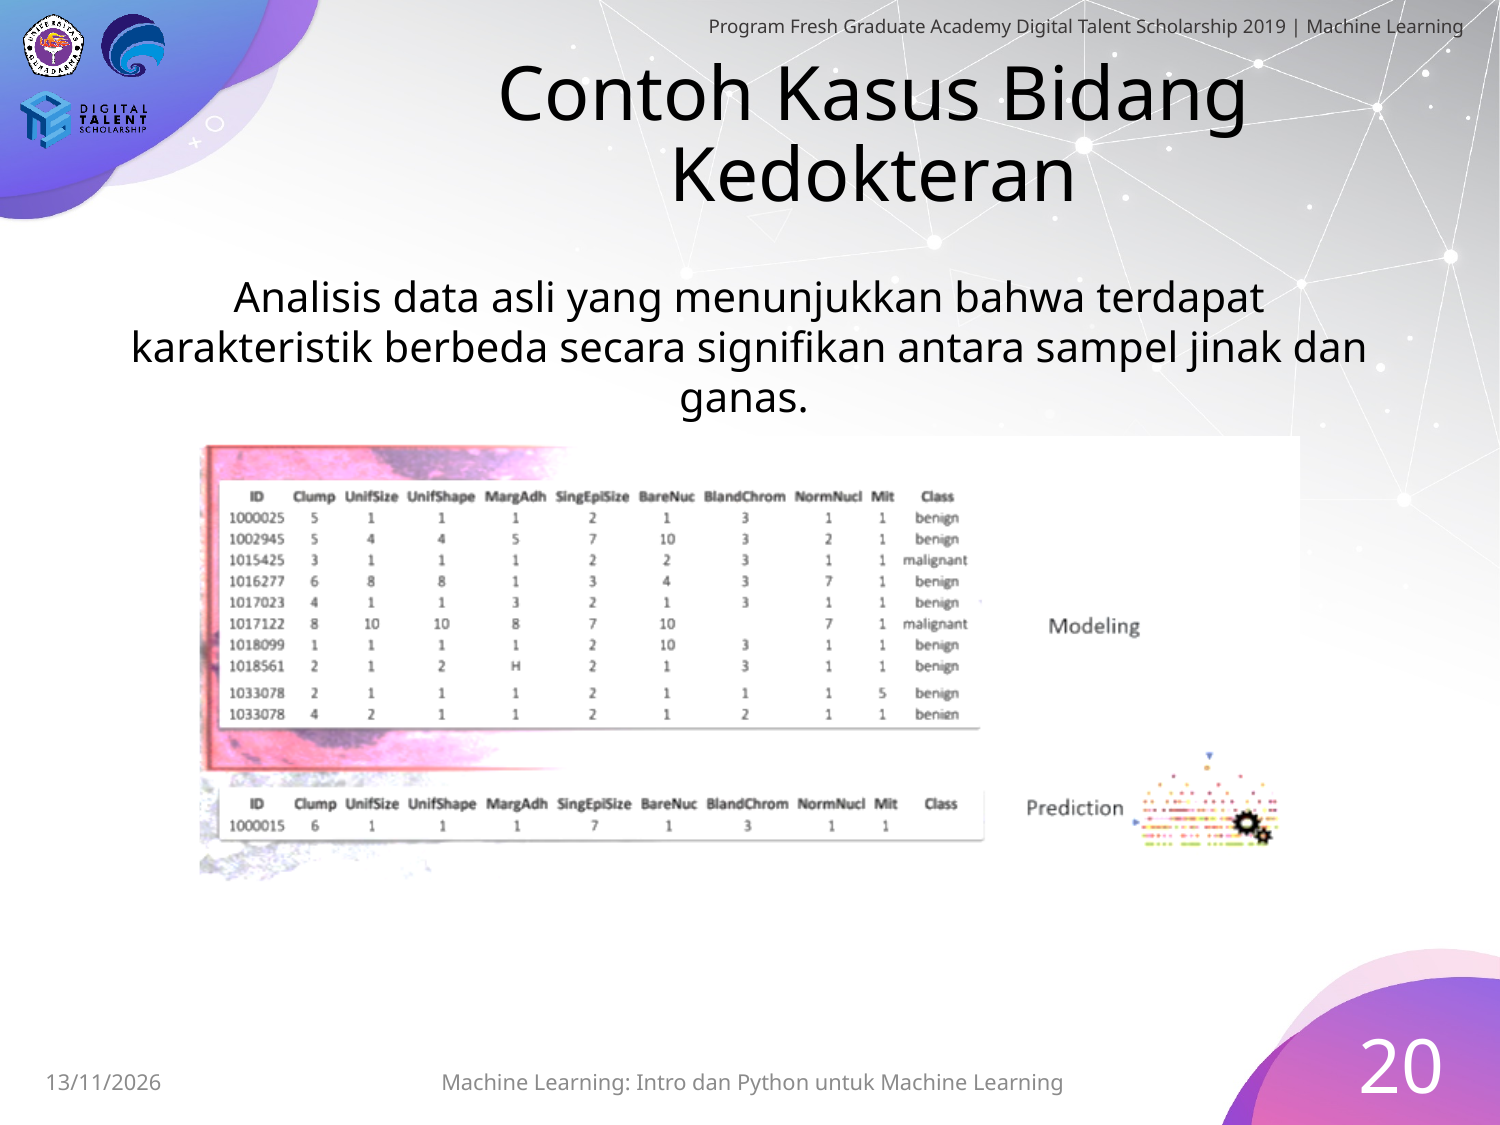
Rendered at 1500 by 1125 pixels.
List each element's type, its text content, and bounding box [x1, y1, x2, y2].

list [199, 435, 1301, 882]
title Contoh Kasus Bidang Kedokteran [271, 66, 1477, 207]
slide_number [30, 1053, 272, 1114]
slide_number 20 [1327, 1025, 1477, 1115]
footer Machine Learning: Intro dan Python untuk Machine Learning [386, 1053, 1121, 1114]
text_box Analisis data asli yang menunjukkan bahwa terdapat karakteristik berbeda secara signifikan antara sampel jinak dan ganas. [96, 263, 1402, 429]
picture [0, 0, 1500, 1125]
